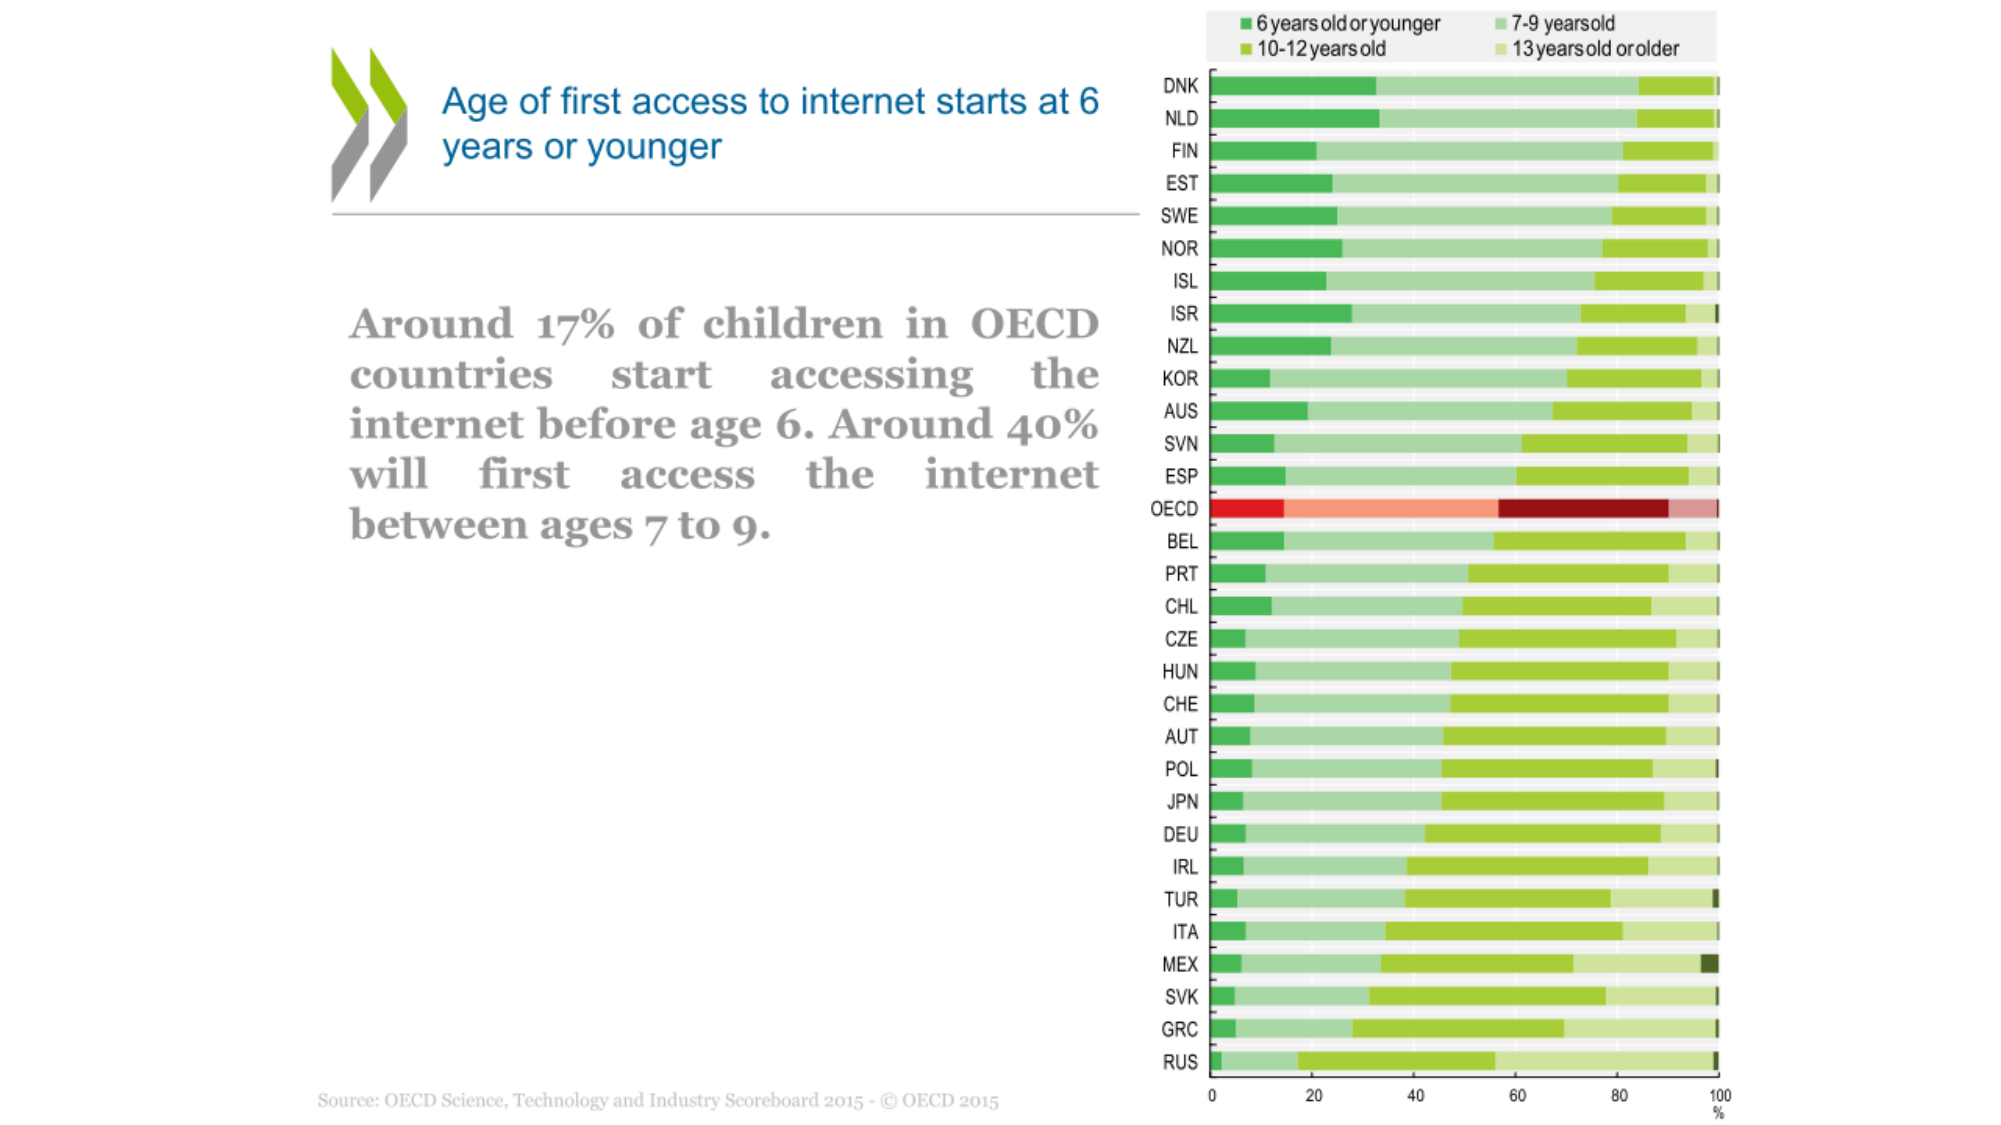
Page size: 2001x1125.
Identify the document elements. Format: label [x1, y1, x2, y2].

picture [250, 0, 1750, 1125]
